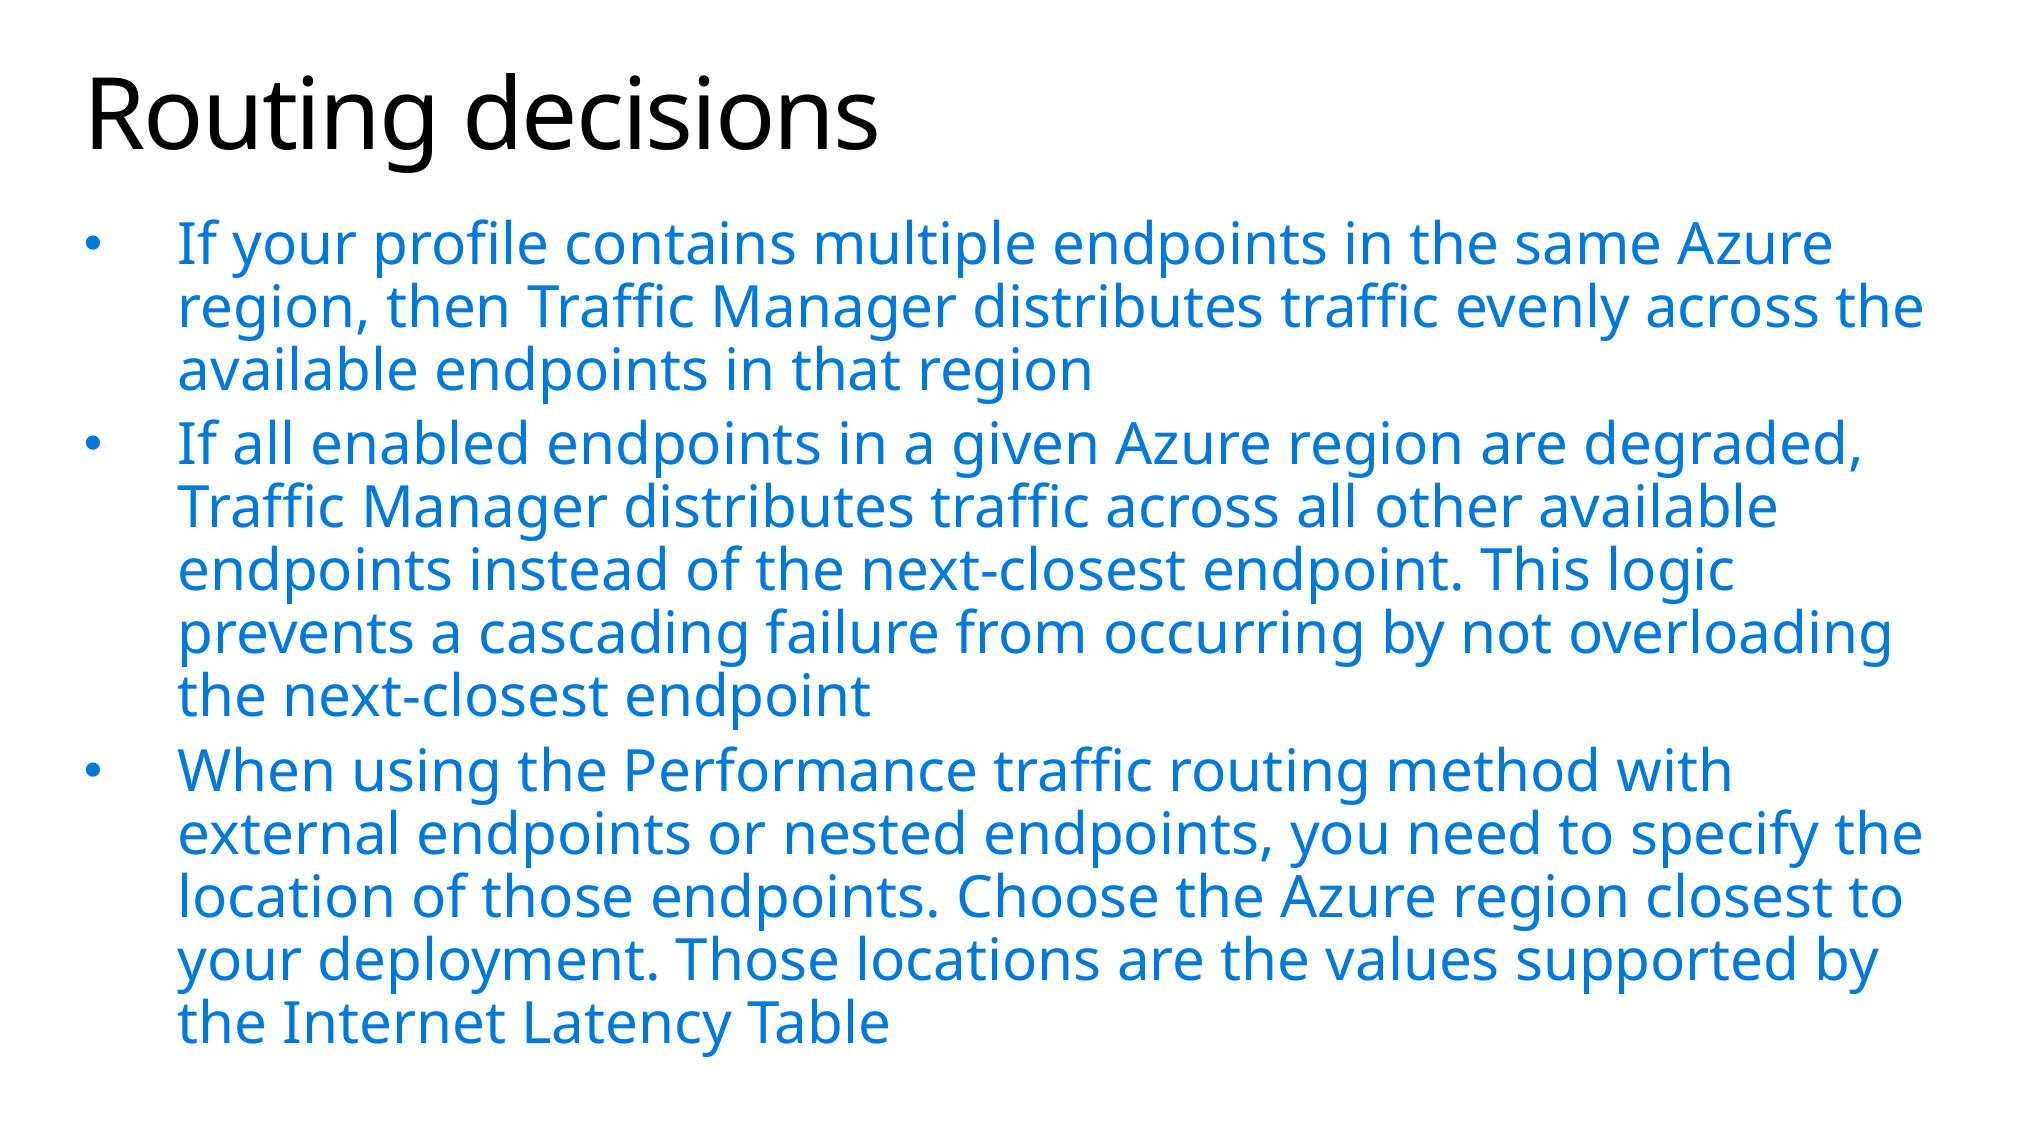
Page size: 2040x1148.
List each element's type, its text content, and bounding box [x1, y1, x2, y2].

title Routing decisions [60, 48, 1980, 199]
list If your profile contains multiple endpoints in the same Azure region, then Traffic Manager distributes traffic evenly across the available endpoints in that region If all enabled endpoints in a given Azure region are degraded, Traffic Manager distributes traffic across all other available endpoints instead of the next-closest endpoint. This logic prevents a cascading failure from occurring by not overloading the next-closest endpoint When using the Performance traffic routing method with external endpoints or nested endpoints, you need to specify the location of those endpoints. Choose the Azure region closest to your deployment. Those locations are the values supported by the Internet Latency Table [60, 199, 1980, 958]
